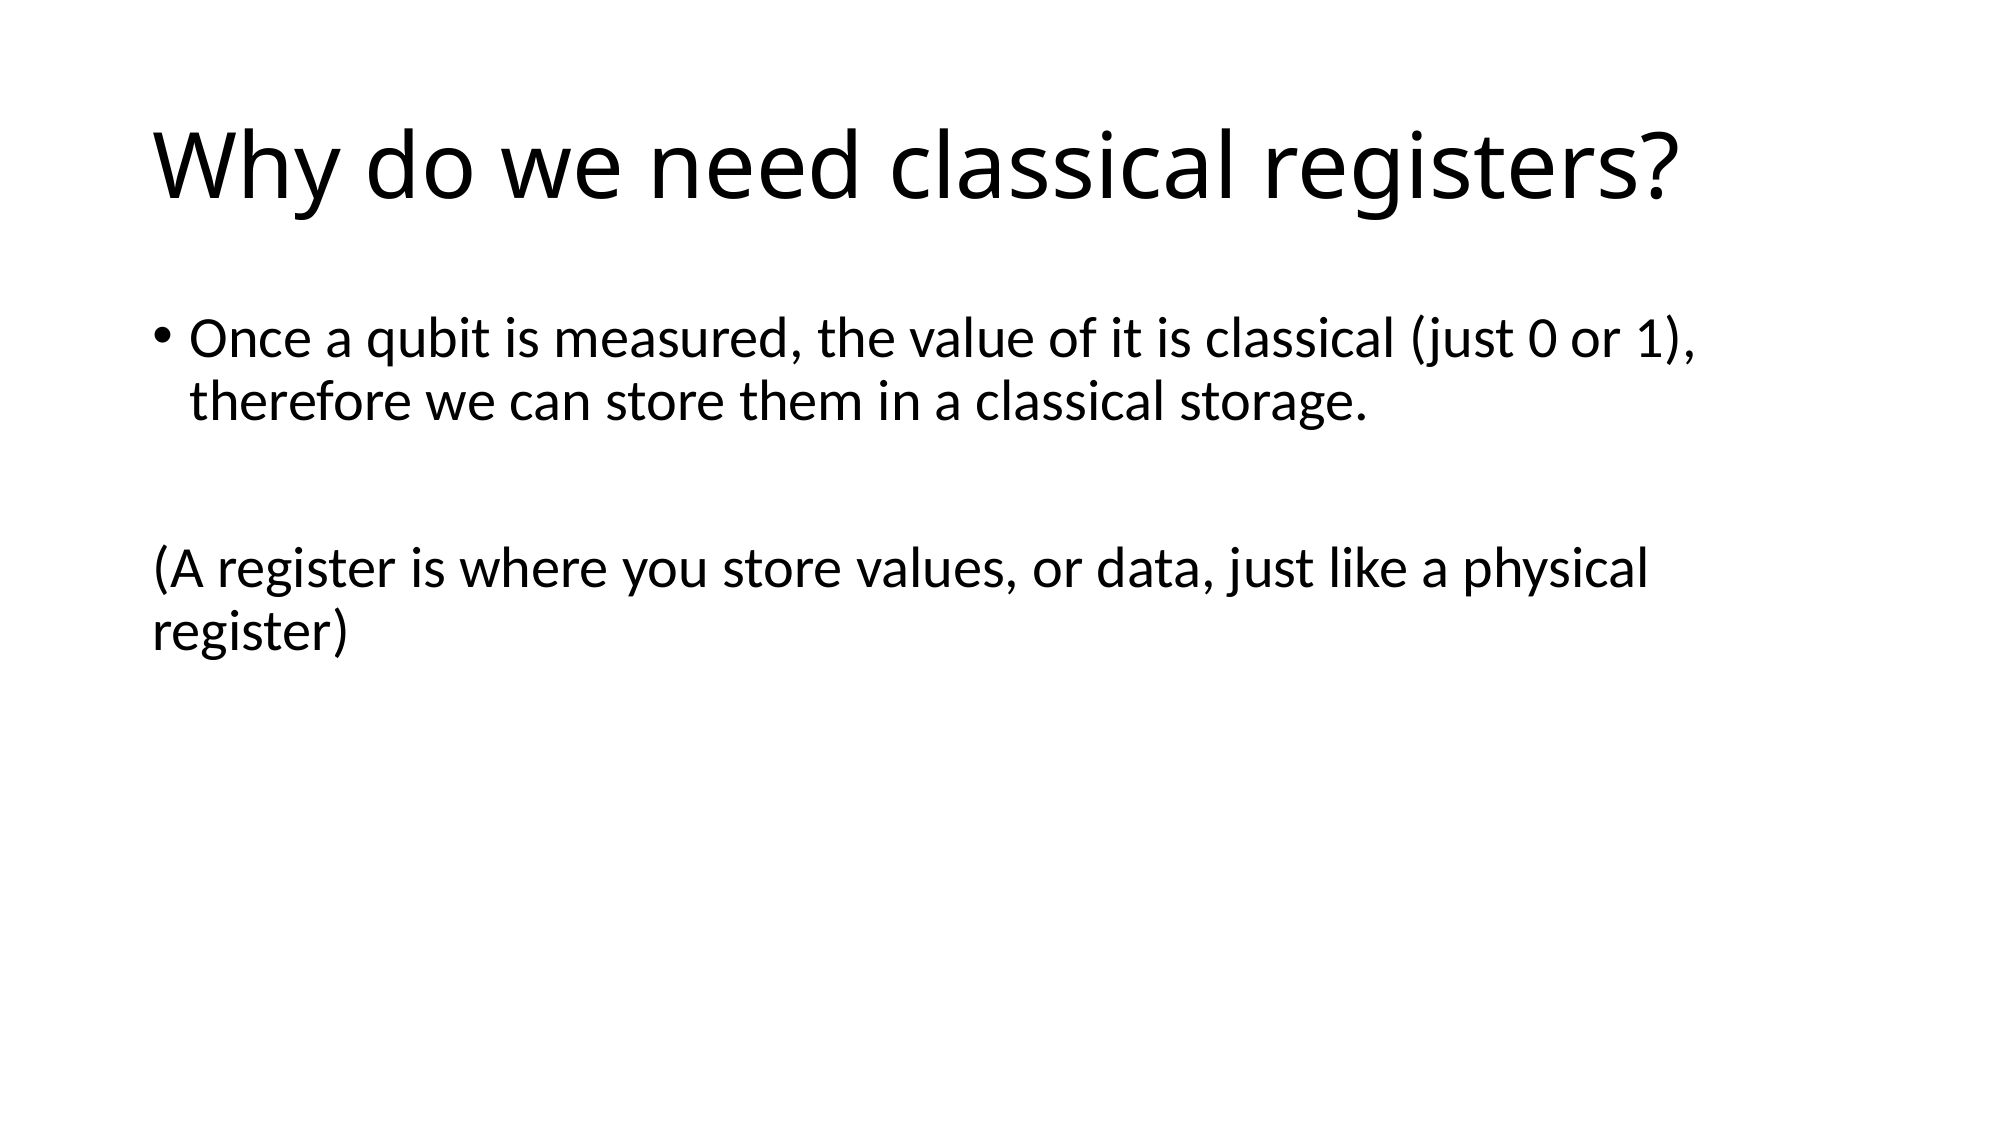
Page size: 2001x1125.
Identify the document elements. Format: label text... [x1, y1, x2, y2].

title Why do we need classical registers? [137, 59, 1863, 278]
list Once a qubit is measured, the value of it is classical (just 0 or 1), therefore we can store them in a classical storage. (A register is where you store values, or data, just like a physical register) [137, 299, 1863, 1014]
